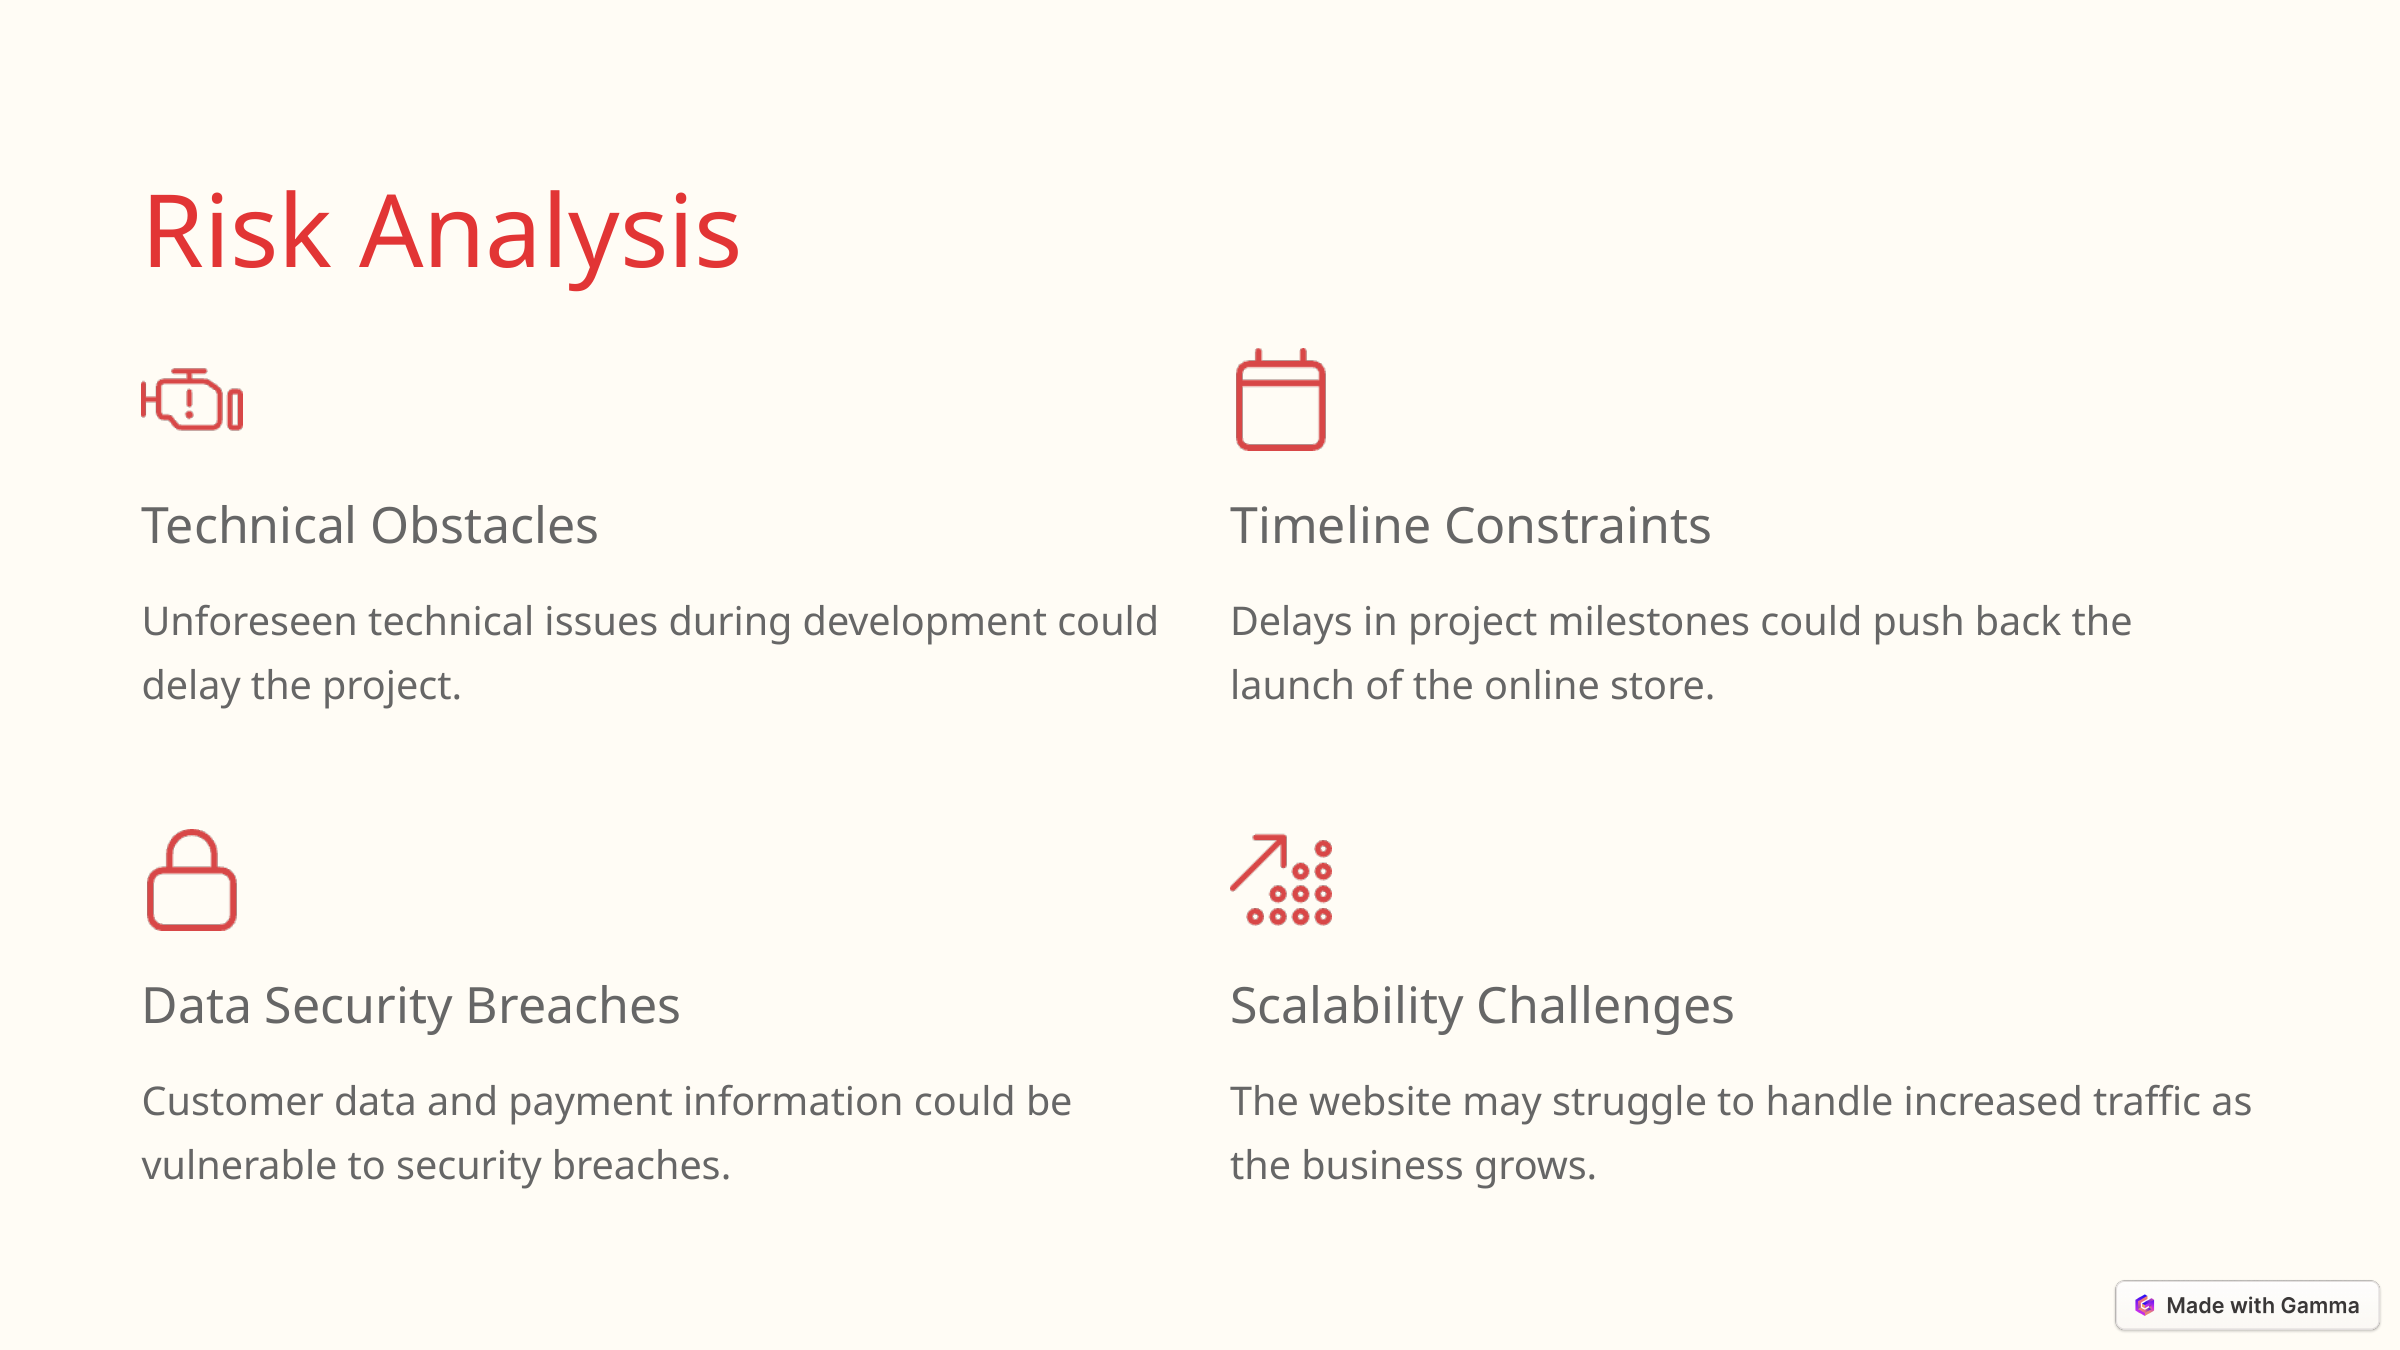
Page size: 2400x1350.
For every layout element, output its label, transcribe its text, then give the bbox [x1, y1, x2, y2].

text_box Risk Analysis [141, 161, 1155, 289]
text_box Technical Obstacles [141, 490, 648, 554]
text_box Delays in project milestones could push back the launch of the online store. [1230, 578, 2259, 708]
text_box The website may struggle to handle increased traffic as the business grows. [1230, 1058, 2259, 1189]
text_box Scalability Challenges [1230, 971, 1762, 1035]
picture [2106, 1271, 2389, 1339]
text_box Data Security Breaches [141, 971, 707, 1035]
text_box Unforeseen technical issues during development could delay the project. [141, 578, 1170, 708]
picture [1230, 829, 1332, 931]
picture [1230, 348, 1332, 451]
text_box Timeline Constraints [1230, 490, 1737, 554]
picture [141, 829, 243, 931]
text_box Customer data and payment information could be vulnerable to security breaches. [141, 1058, 1170, 1189]
picture [141, 348, 243, 451]
